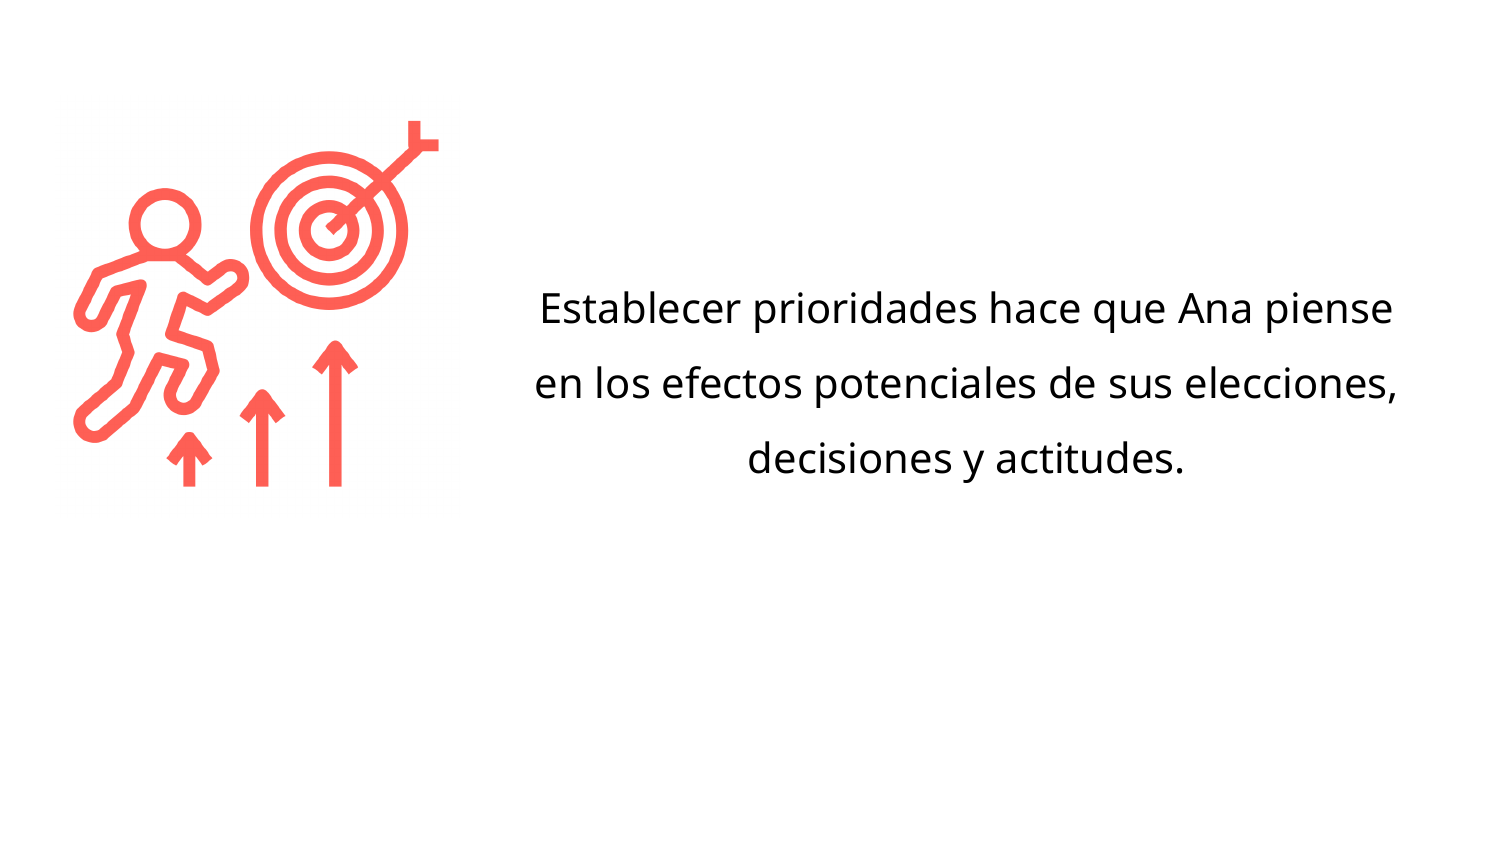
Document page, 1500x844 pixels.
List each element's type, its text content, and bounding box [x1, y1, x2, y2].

picture [54, 95, 461, 519]
text_box Establecer prioridades hace que Ana piense en los efectos potenciales de sus elecciones, decisiones y actitudes. [510, 242, 1424, 406]
